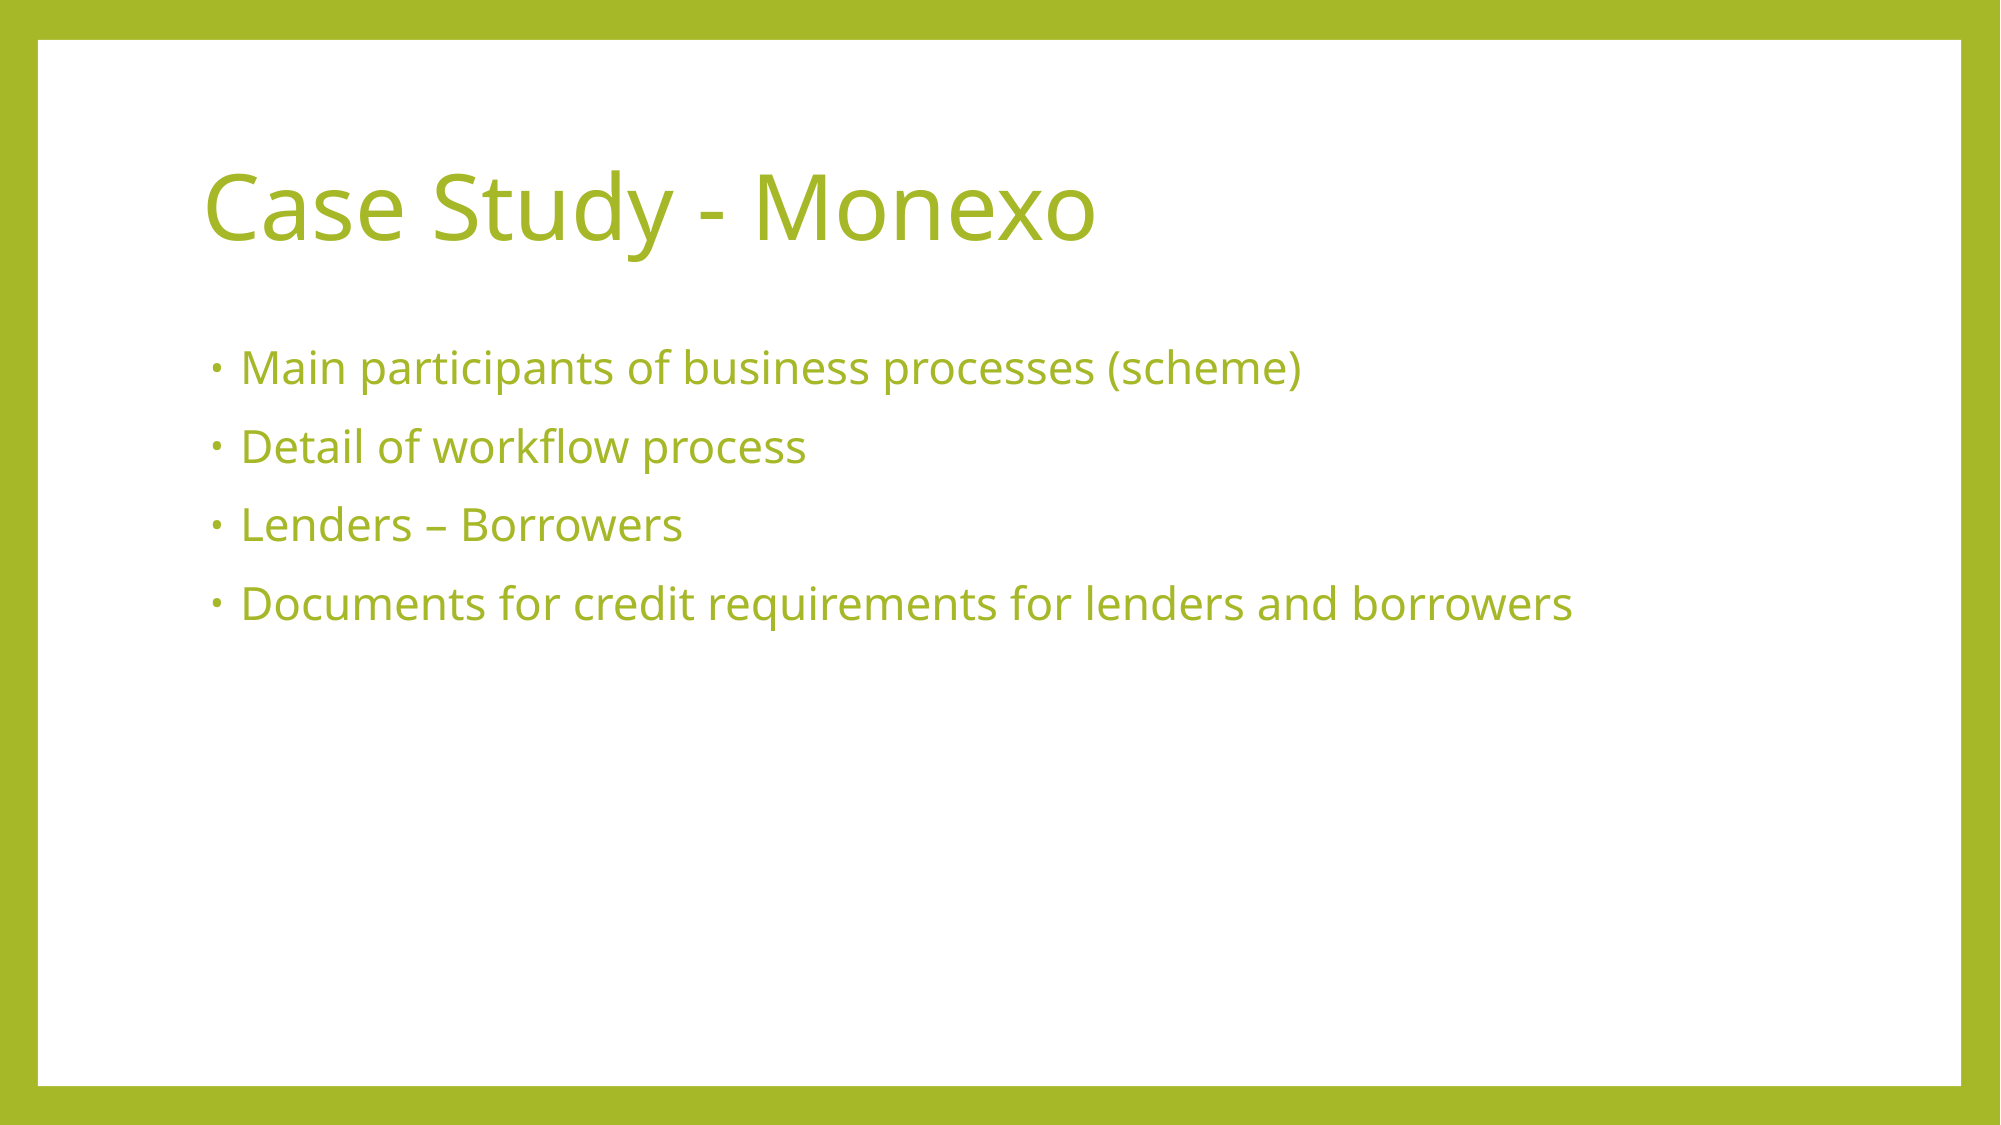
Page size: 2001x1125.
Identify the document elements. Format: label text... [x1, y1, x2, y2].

list Main participants of business processes (scheme) Detail of workflow process Lenders – Borrowers Documents for credit requirements for lenders and borrowers [187, 337, 1808, 1000]
title Case Study - Monexo [187, 99, 1808, 323]
